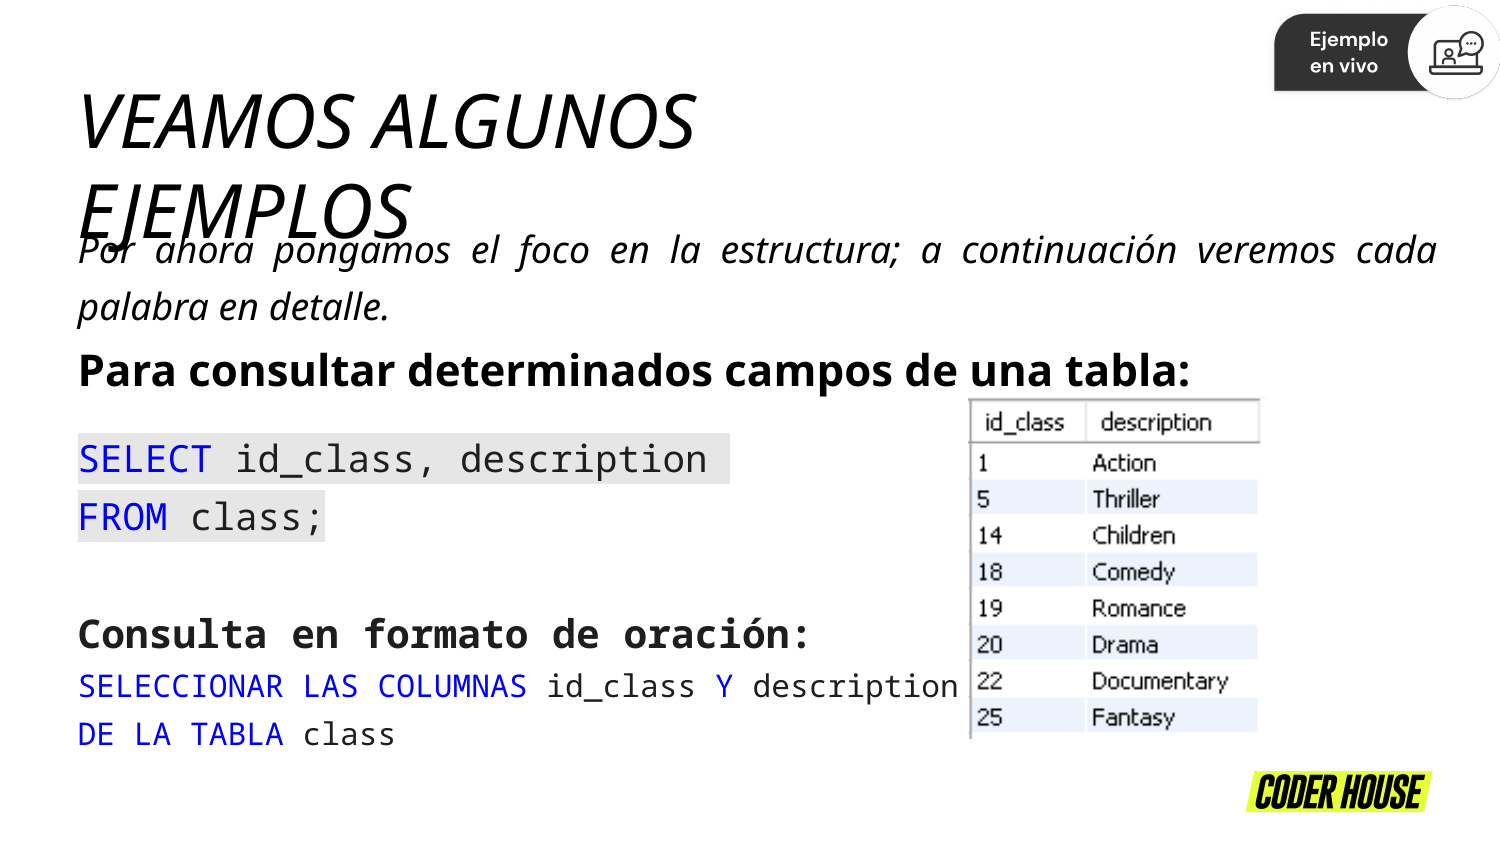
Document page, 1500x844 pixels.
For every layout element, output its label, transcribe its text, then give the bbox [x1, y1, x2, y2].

text_box Por ahora pongamos el foco en la estructura; a continuación veremos cada palabra en detalle. Para consultar determinados campos de una tabla: [62, 198, 1460, 411]
picture [1241, 764, 1437, 819]
picture [1253, 0, 1500, 106]
picture [967, 397, 1267, 739]
text_box VEAMOS ALGUNOS EJEMPLOS [62, 58, 1059, 175]
text_box SELECT id_class, description FROM class; Consulta en formato de oración: SELECCIONAR LAS COLUMNAS id_class Y description DE LA TABLA class [62, 355, 1067, 768]
